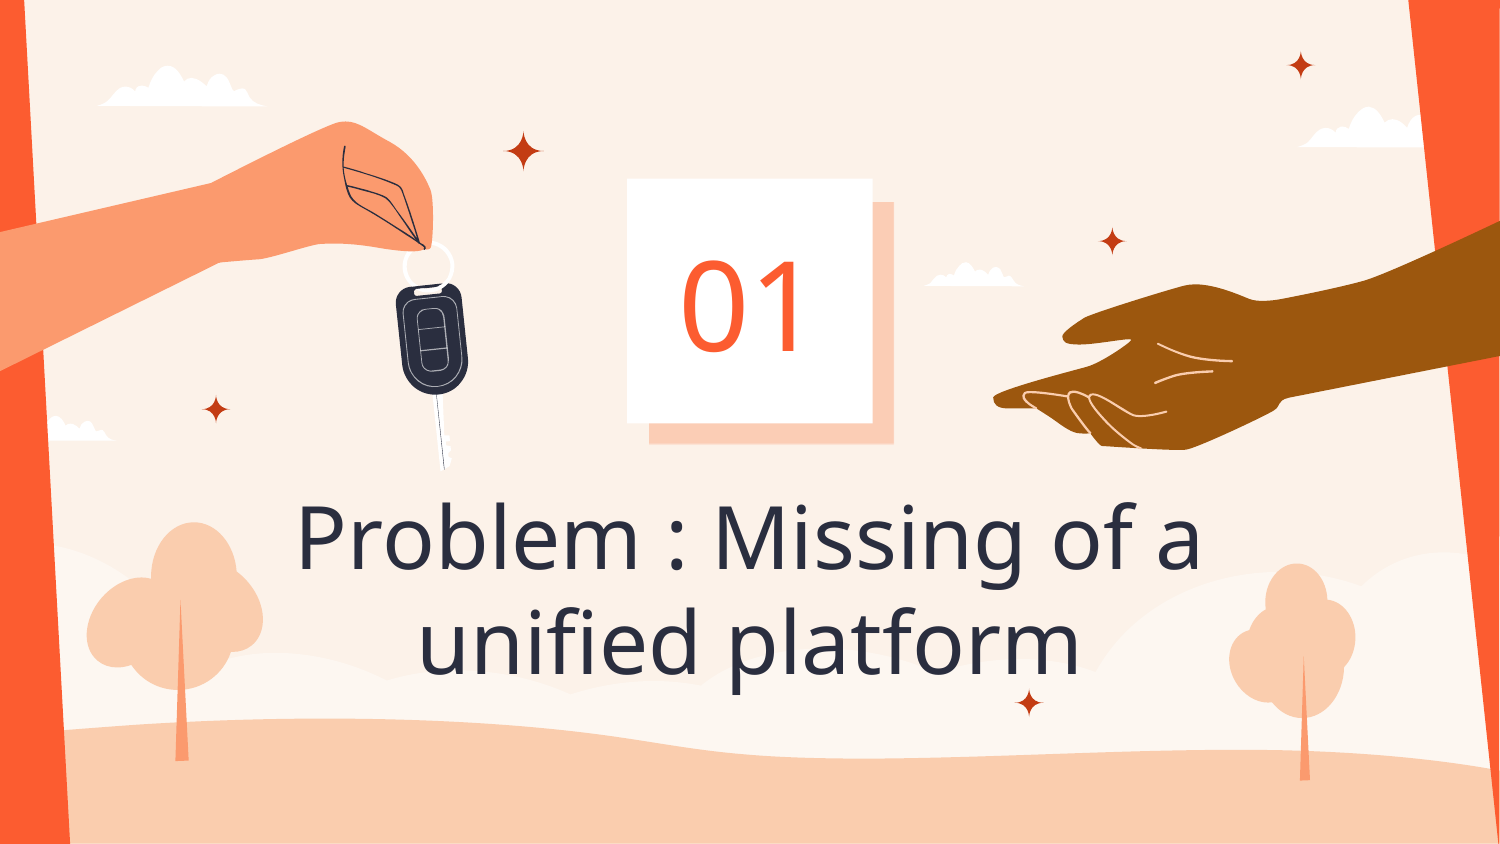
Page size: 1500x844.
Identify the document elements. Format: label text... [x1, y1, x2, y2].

title 01 [627, 178, 873, 424]
text_box [213, 415, 219, 424]
text_box [1014, 688, 1044, 718]
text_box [1224, 563, 1357, 781]
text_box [992, 205, 1500, 451]
text_box [503, 130, 544, 172]
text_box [393, 237, 472, 472]
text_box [0, 121, 435, 415]
title Problem : Missing of a unified platform [230, 466, 1270, 611]
